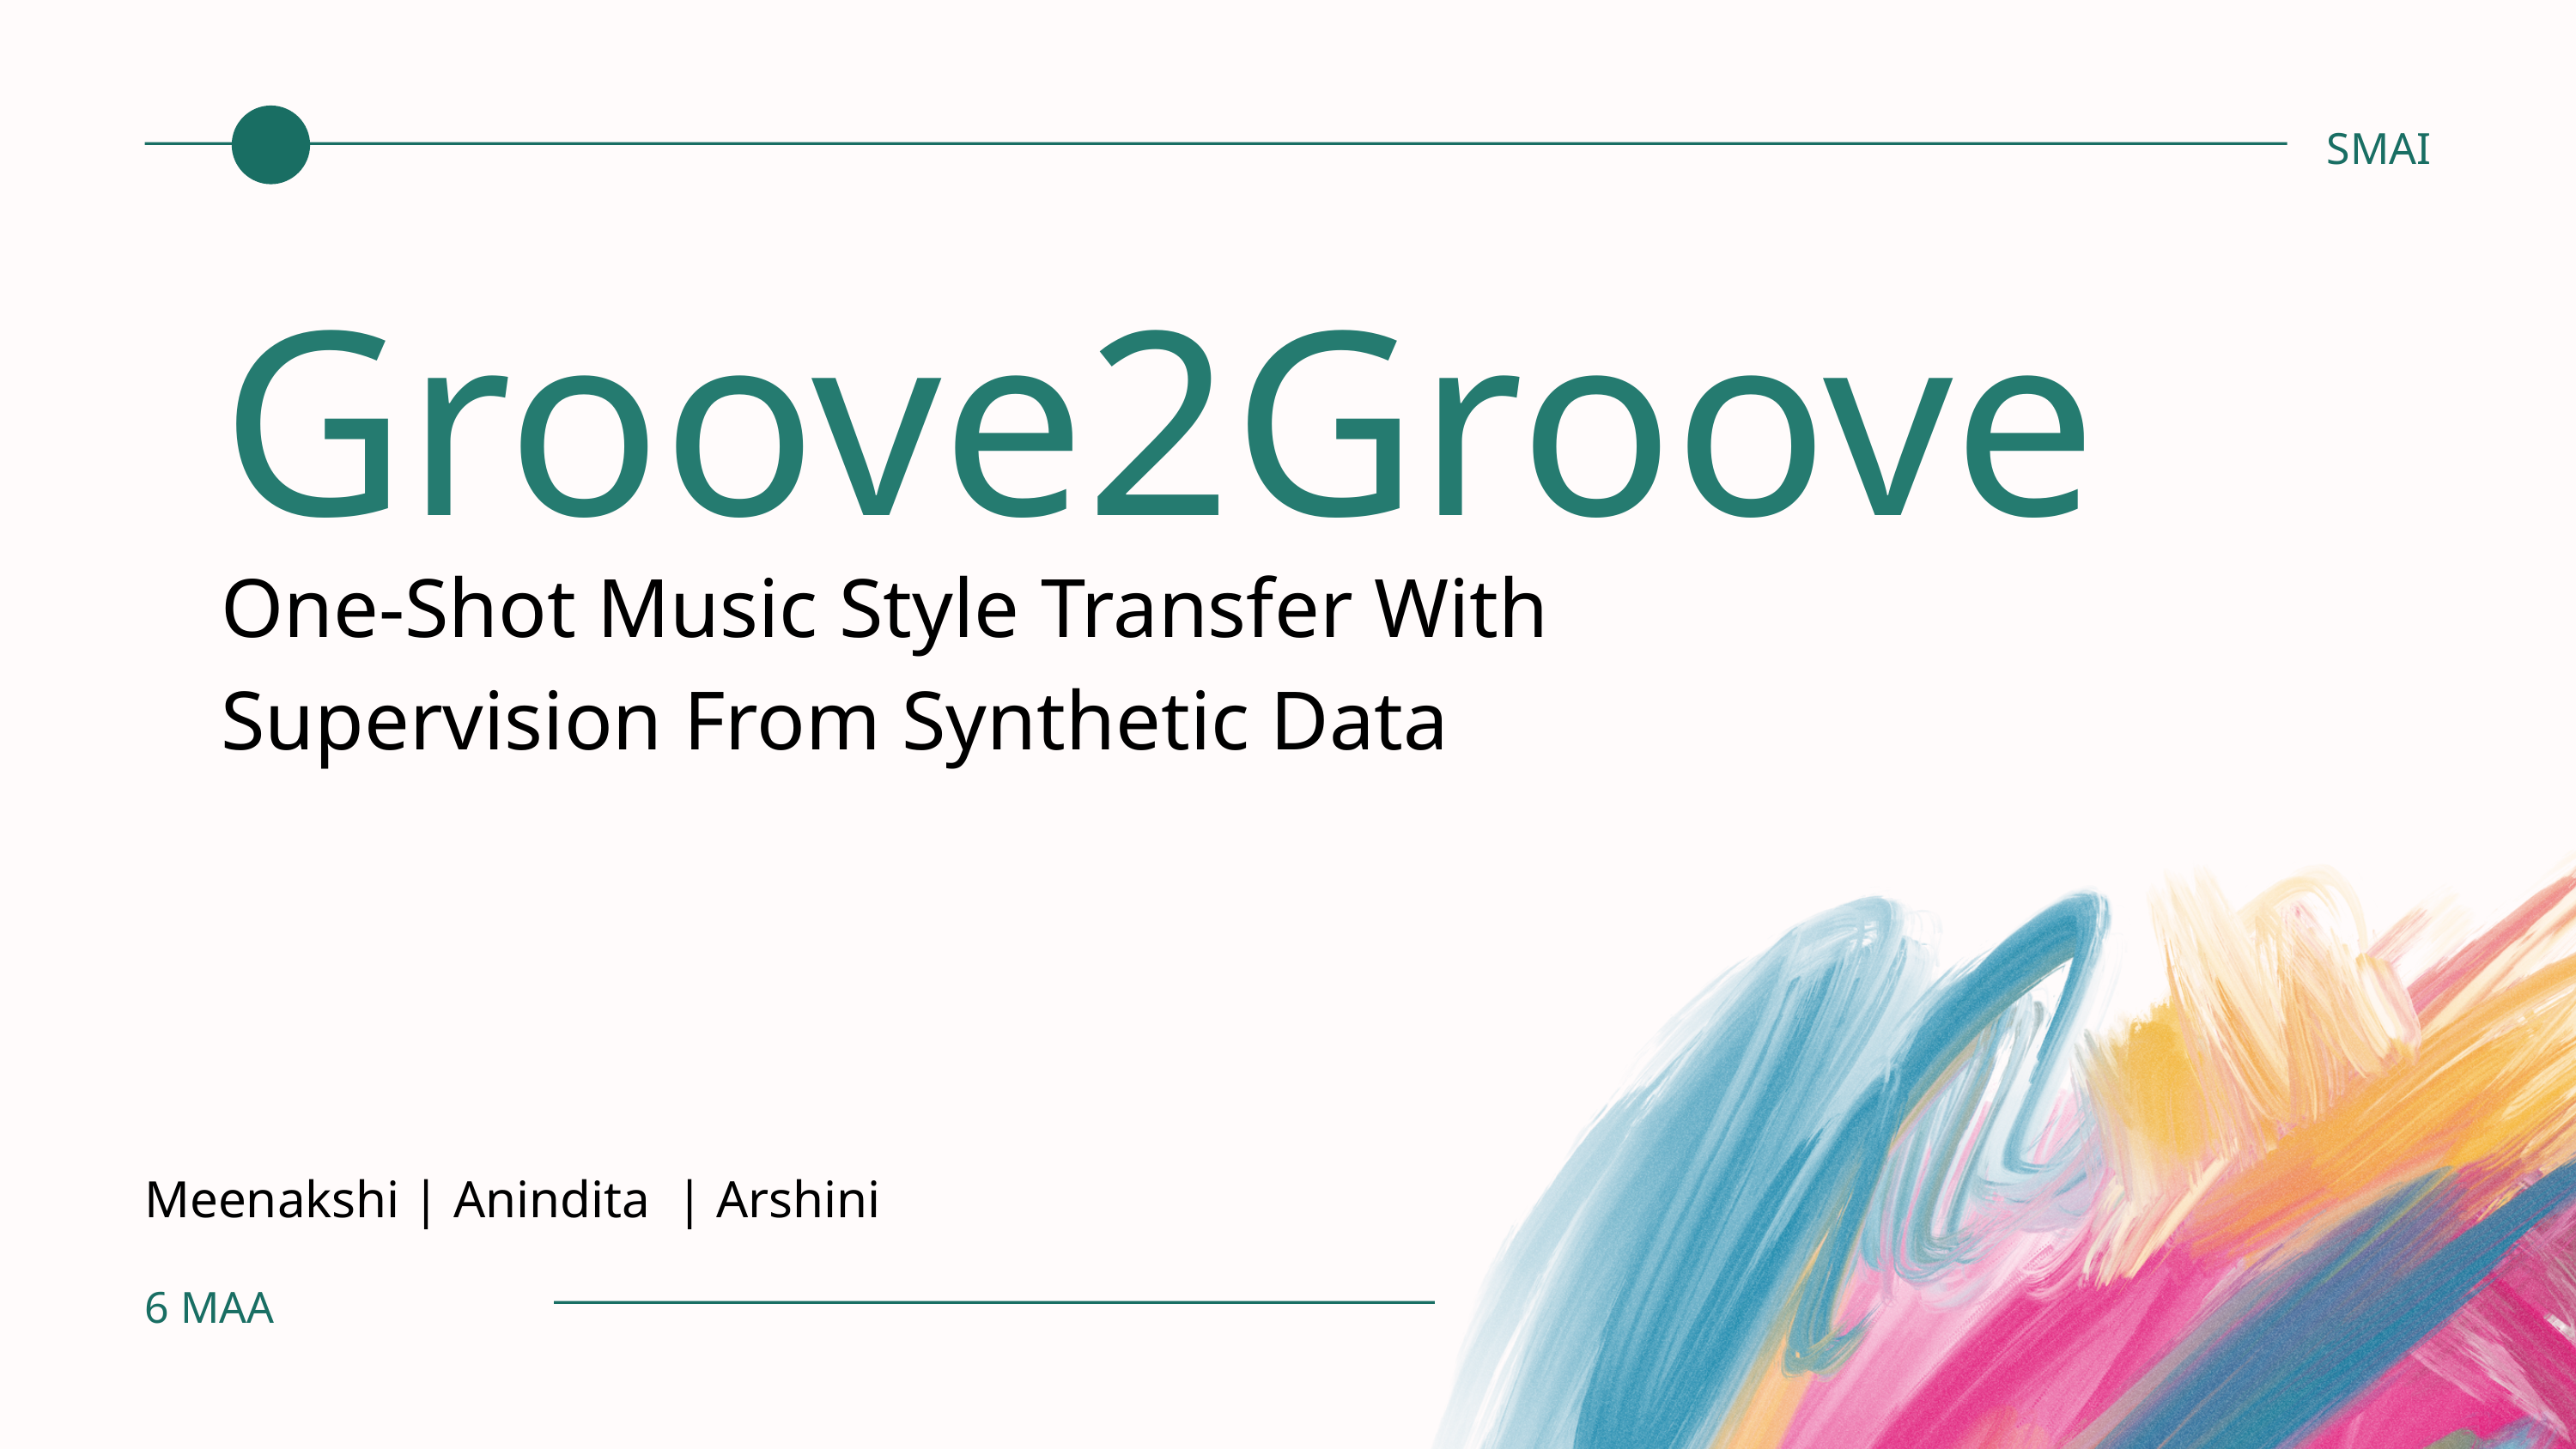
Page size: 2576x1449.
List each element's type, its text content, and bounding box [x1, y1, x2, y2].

text_box Meenakshi | Anindita | Arshini [144, 1157, 1401, 1228]
text_box Groove2Groove [221, 311, 2256, 567]
picture [1406, 815, 2576, 1449]
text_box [231, 105, 311, 185]
text_box One-Shot Music Style Transfer With Supervision From Synthetic Data [221, 540, 1561, 894]
text_box SMAI [2327, 112, 2518, 173]
text_box 6 MAA [144, 1271, 555, 1332]
